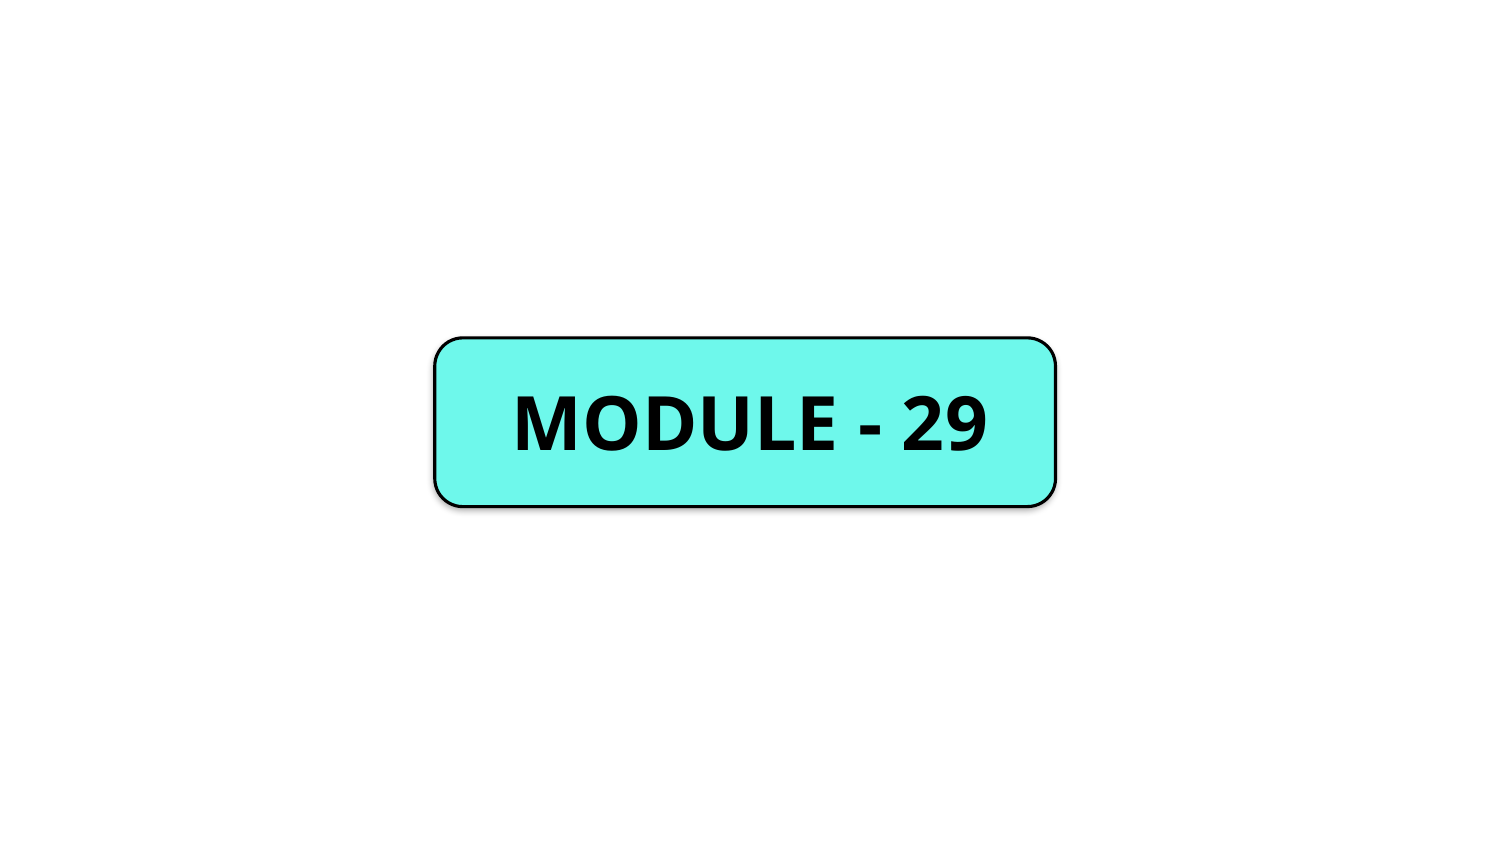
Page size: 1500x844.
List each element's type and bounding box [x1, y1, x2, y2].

text_box [434, 337, 1066, 507]
